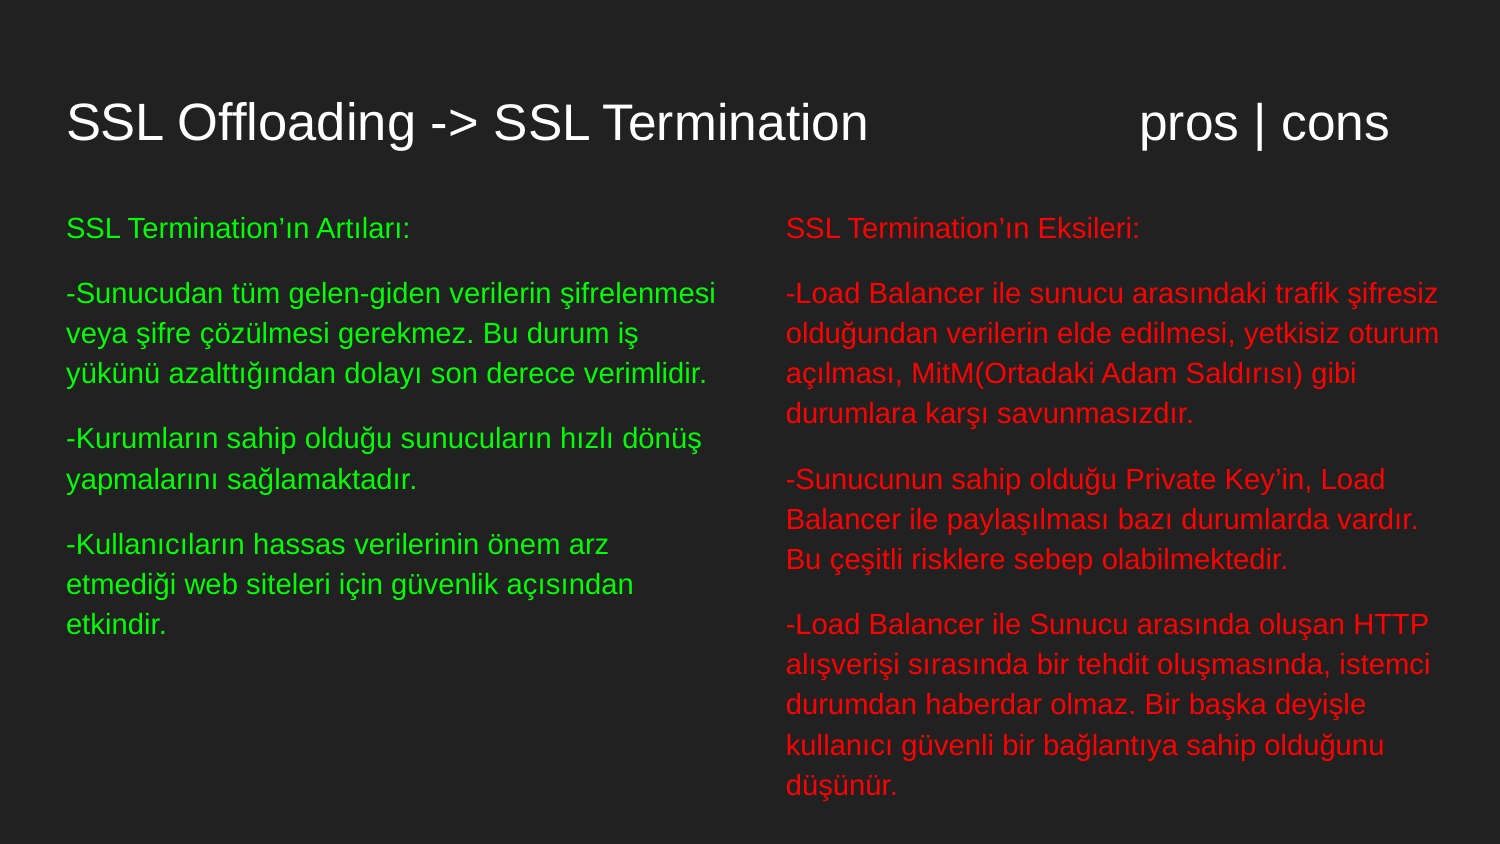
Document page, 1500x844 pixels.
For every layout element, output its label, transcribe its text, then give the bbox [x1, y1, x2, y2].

list SSL Termination’ın Eksileri: -Load Balancer ile sunucu arasındaki trafik şifresiz olduğundan verilerin elde edilmesi, yetkisiz oturum açılması, MitM(Ortadaki Adam Saldırısı) gibi durumlara karşı savunmasızdır. -Sunucunun sahip olduğu Private Key’in, Load Balancer ile paylaşılması bazı durumlarda vardır. Bu çeşitli risklere sebep olabilmektedir. -Load Balancer ile Sunucu arasında oluşan HTTP alışverişi sırasında bir tehdit oluşmasında, istemci durumdan haberdar olmaz. Bir başka deyişle kullanıcı güvenli bir bağlantıya sahip olduğunu düşünür. [770, 189, 1464, 750]
title SSL Offloading -> SSL Termination pros | cons [51, 72, 1449, 167]
list SSL Termination’ın Artıları: -Sunucudan tüm gelen-giden verilerin şifrelenmesi veya şifre çözülmesi gerekmez. Bu durum iş yükünü azalttığından dolayı son derece verimlidir. -Kurumların sahip olduğu sunucuların hızlı dönüş yapmalarını sağlamaktadır. -Kullanıcıların hassas verilerinin önem arz etmediği web siteleri için güvenlik açısından etkindir. [51, 189, 744, 750]
